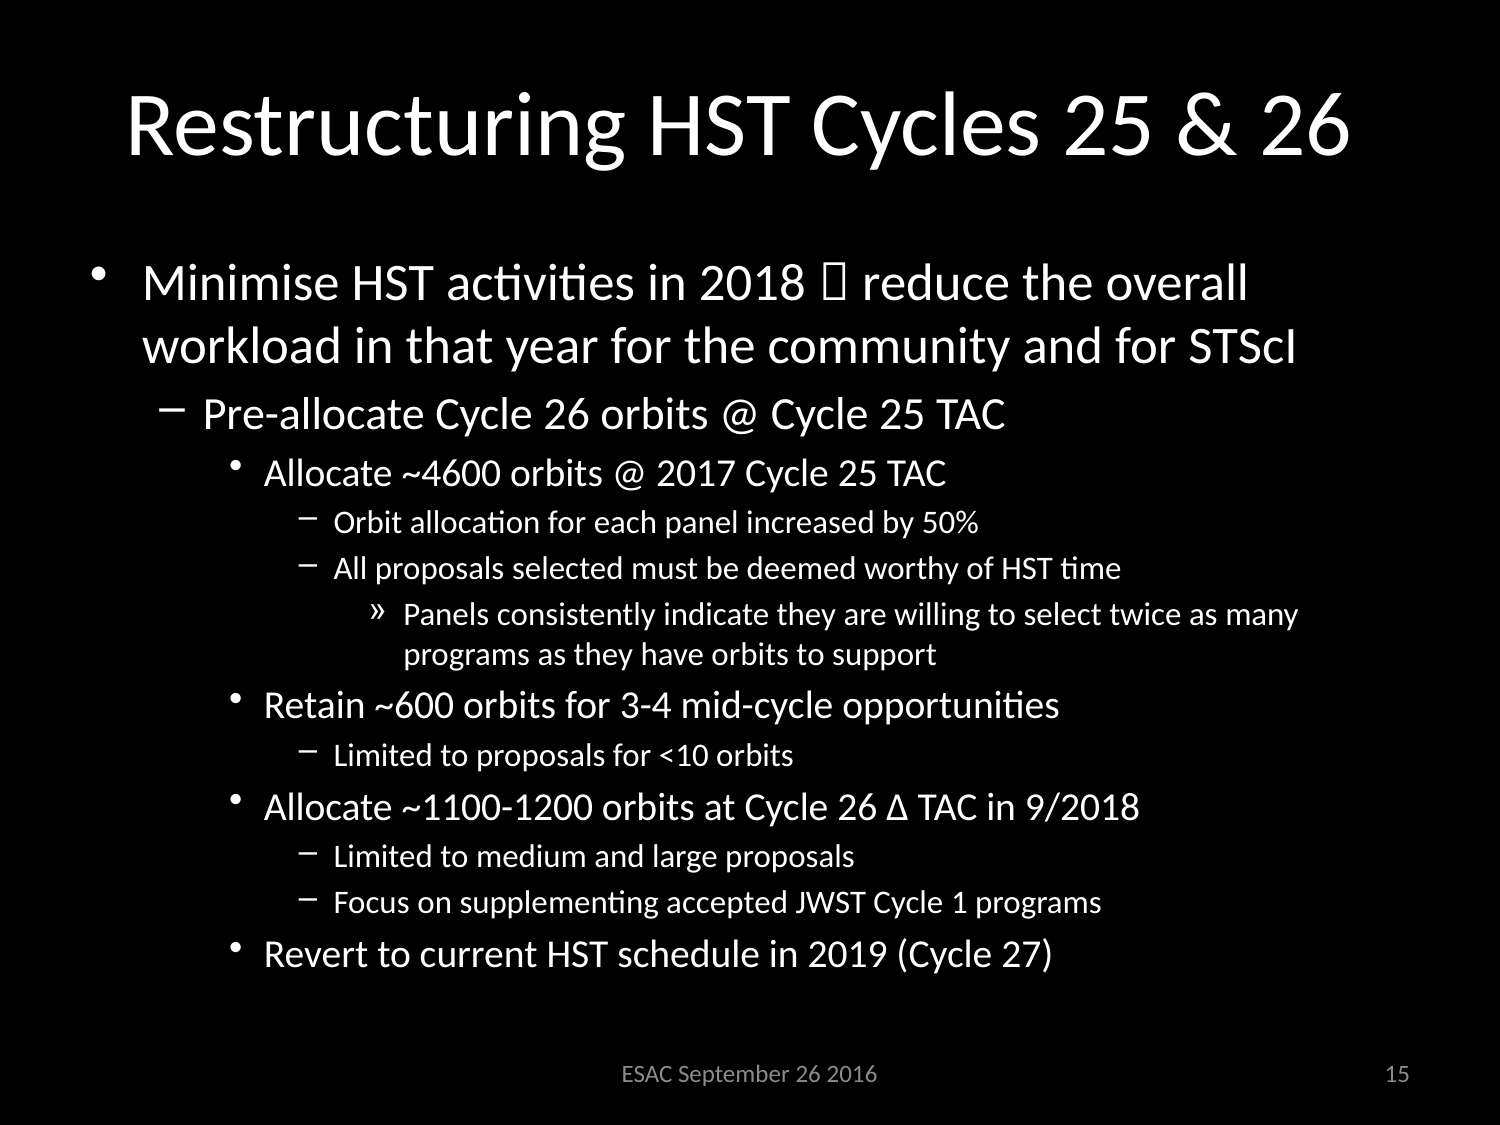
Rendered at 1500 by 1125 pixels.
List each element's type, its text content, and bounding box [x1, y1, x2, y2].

slide_number 15 [1074, 1042, 1425, 1103]
title Restructuring HST Cycles 25 & 26 [75, 24, 1425, 213]
footer ESAC September 26 2016 [512, 1042, 988, 1103]
text_box Minimise HST activities in 2018  reduce the overall workload in that year for the community and for STScI Pre-allocate Cycle 26 orbits @ Cycle 25 TAC Allocate ~4600 orbits @ 2017 Cycle 25 TAC Orbit allocation for each panel increased by 50% All proposals selected must be deemed worthy of HST time Panels consistently indicate they are willing to select twice as many programs as they have orbits to support Retain ~600 orbits for 3-4 mid-cycle opportunities Limited to proposals for <10 orbits Allocate ~1100-1200 orbits at Cycle 26 ∆ TAC in 9/2018 Limited to medium and large proposals Focus on supplementing accepted JWST Cycle 1 programs Revert to current HST schedule in 2019 (Cycle 27) [74, 240, 1425, 983]
